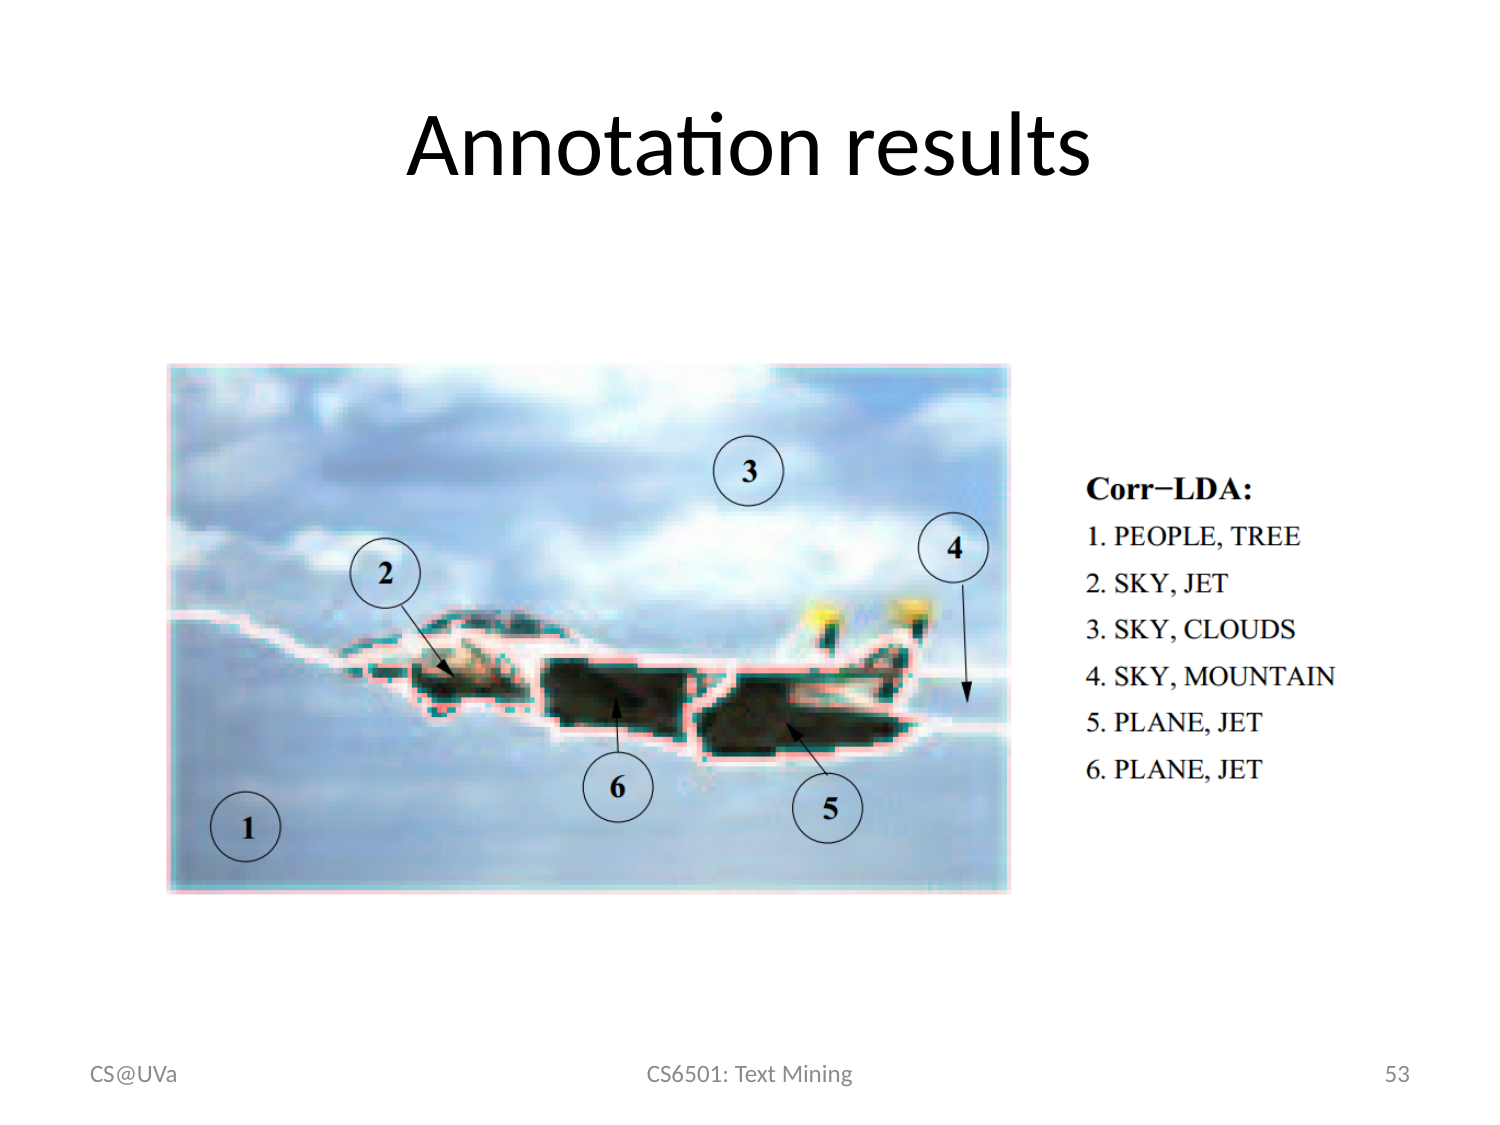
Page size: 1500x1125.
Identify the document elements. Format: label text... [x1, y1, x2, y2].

title Annotation results [75, 45, 1425, 233]
picture [161, 356, 1339, 901]
slide_number CS@UVa [75, 1042, 425, 1103]
slide_number 53 [1074, 1042, 1425, 1103]
footer CS6501: Text Mining [512, 1042, 988, 1103]
